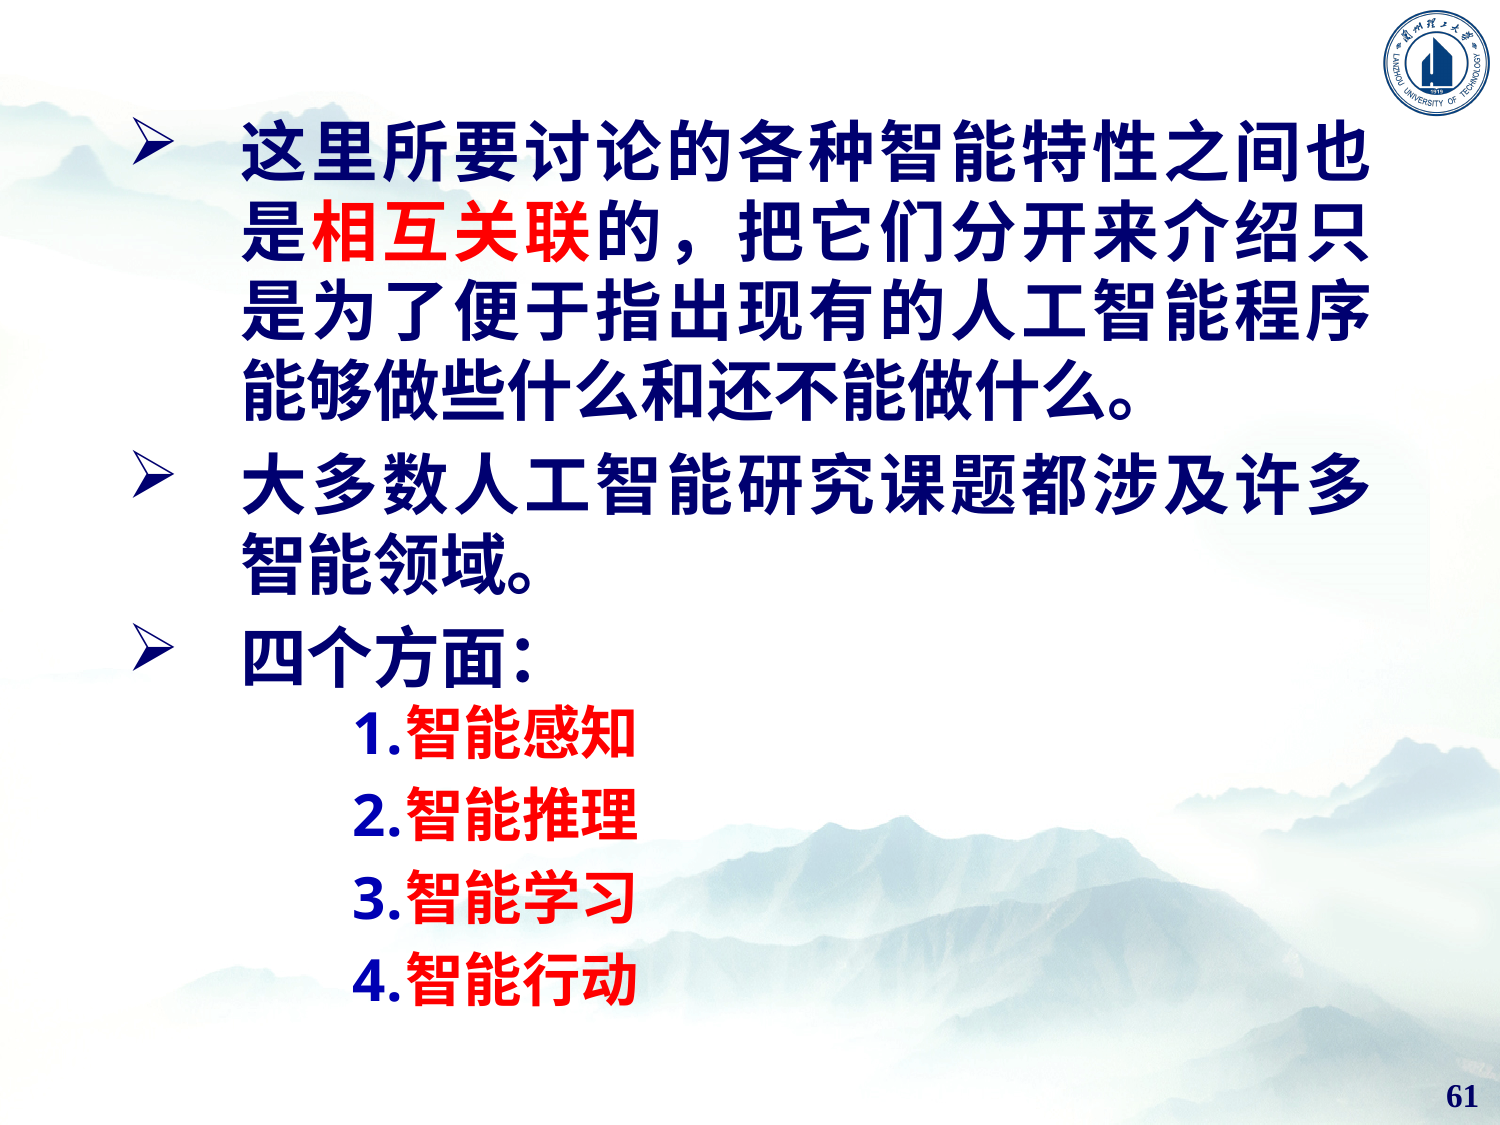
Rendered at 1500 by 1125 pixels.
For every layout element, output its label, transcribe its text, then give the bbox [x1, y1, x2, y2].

list 这里所要讨论的各种智能特性之间也是相互关联的，把它们分开来介绍只是为了便于指出现有的人工智能程序能够做些什么和还不能做什么。 大多数人工智能研究课题都涉及许多智能领域。 四个方面： 智能感知 智能推理 智能学习 智能行动 [112, 101, 1388, 1083]
slide_number 61 [1181, 1066, 1495, 1125]
picture [0, 0, 1500, 1125]
